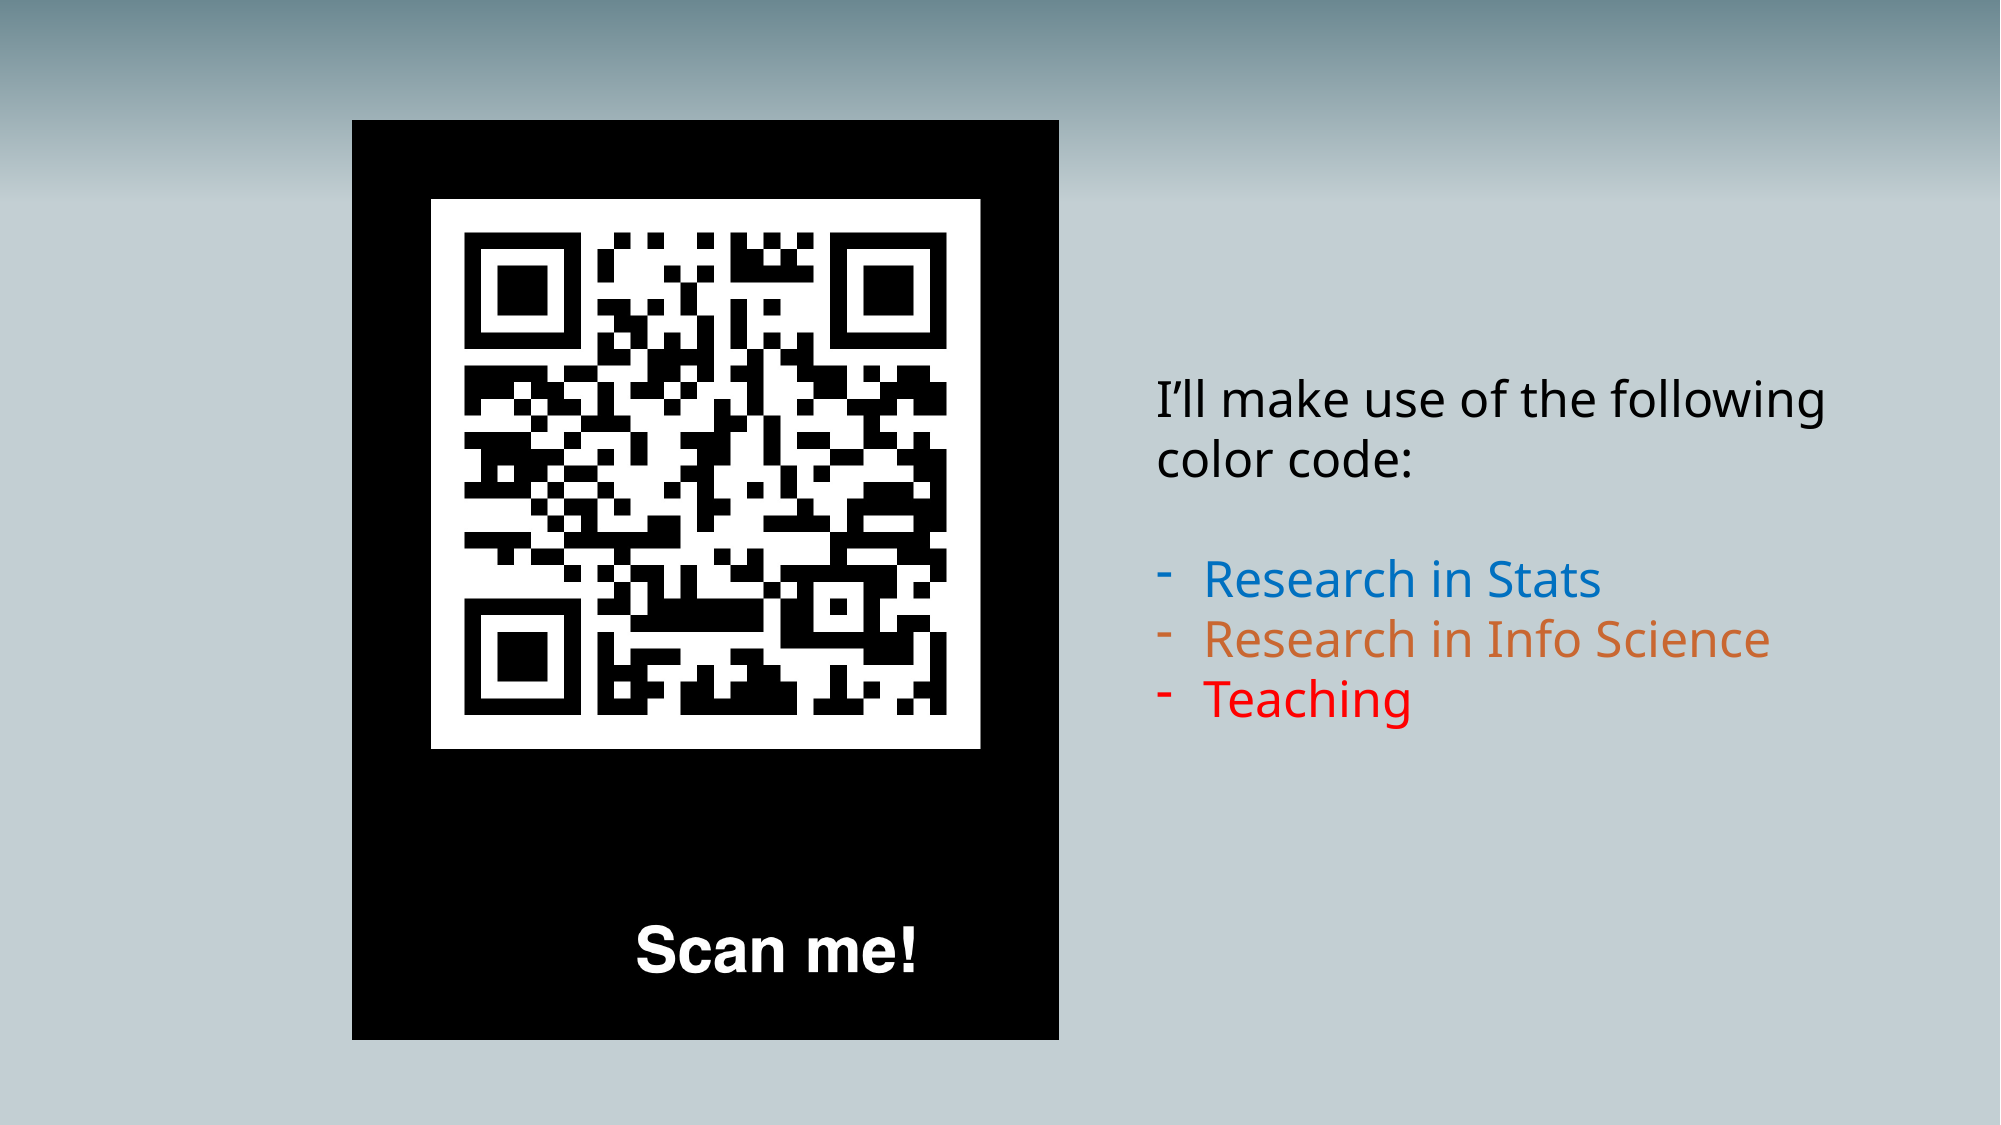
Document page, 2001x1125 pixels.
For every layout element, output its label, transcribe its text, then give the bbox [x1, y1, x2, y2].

text_box I’ll make use of the following color code: Research in Stats Research in Info Science Teaching [1141, 360, 1936, 795]
picture [352, 120, 1059, 1040]
